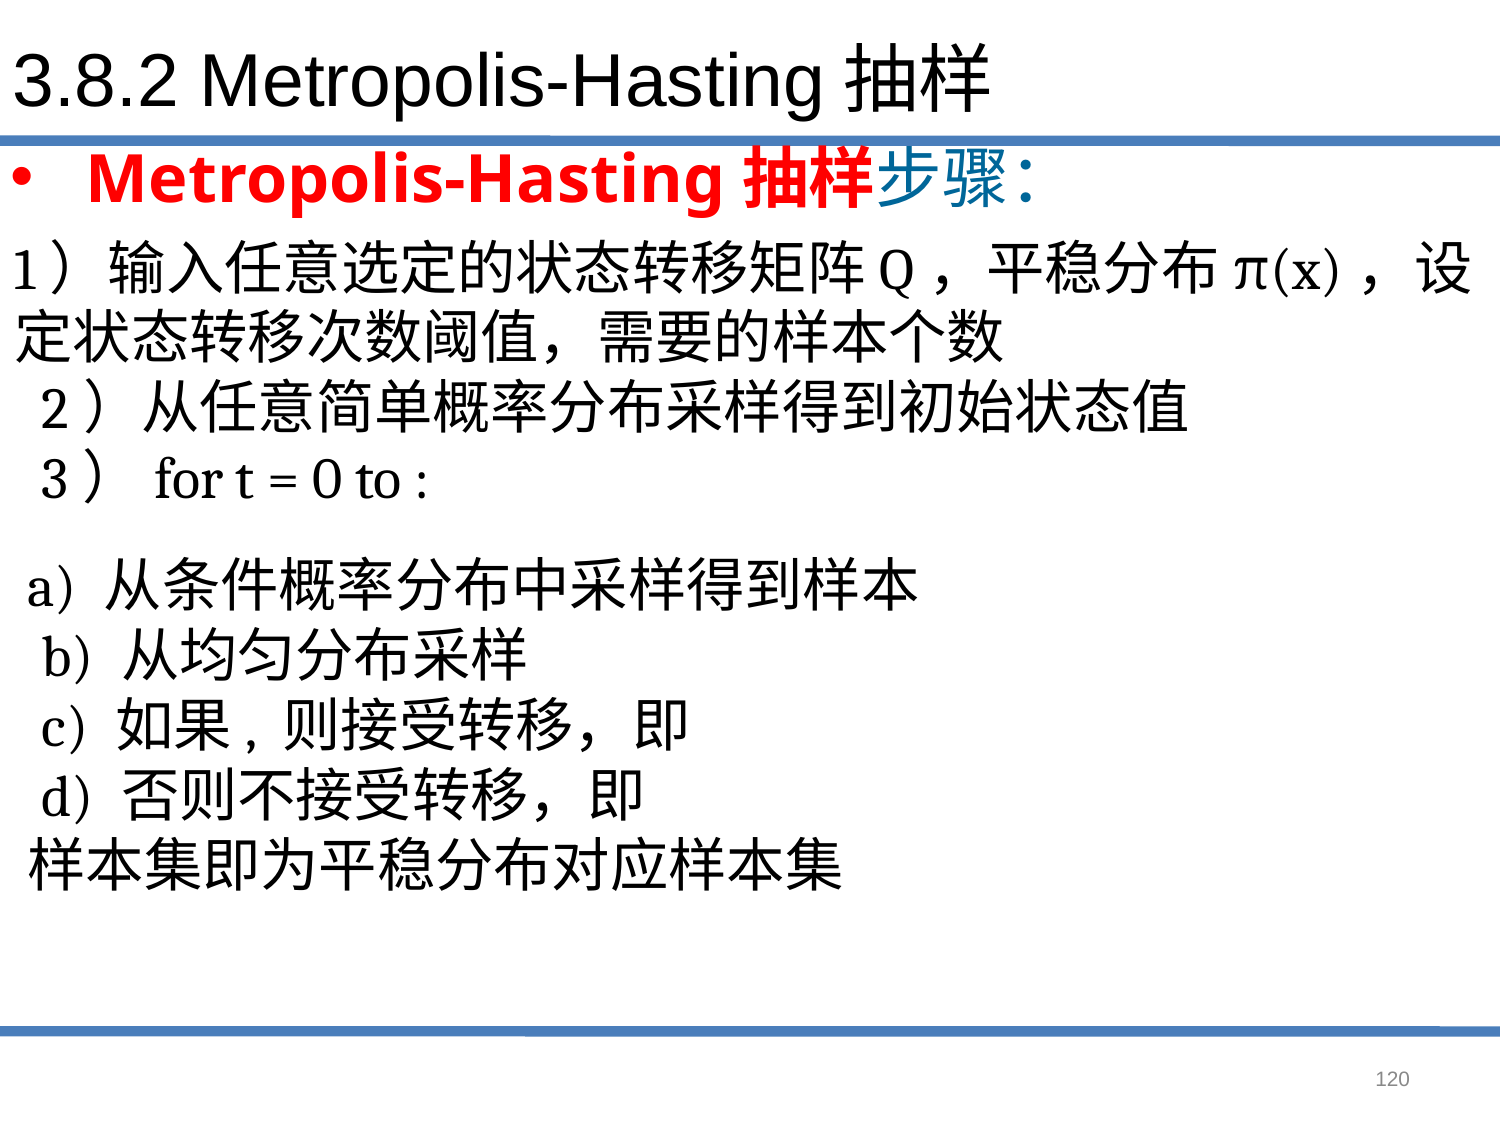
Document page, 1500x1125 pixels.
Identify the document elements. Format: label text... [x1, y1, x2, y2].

title 3.8.2 Metropolis-Hasting抽样 [0, 23, 1348, 129]
text_box Metropolis-Hasting抽样步骤： [0, 128, 1178, 223]
slide_number 120 [1074, 1048, 1425, 1109]
